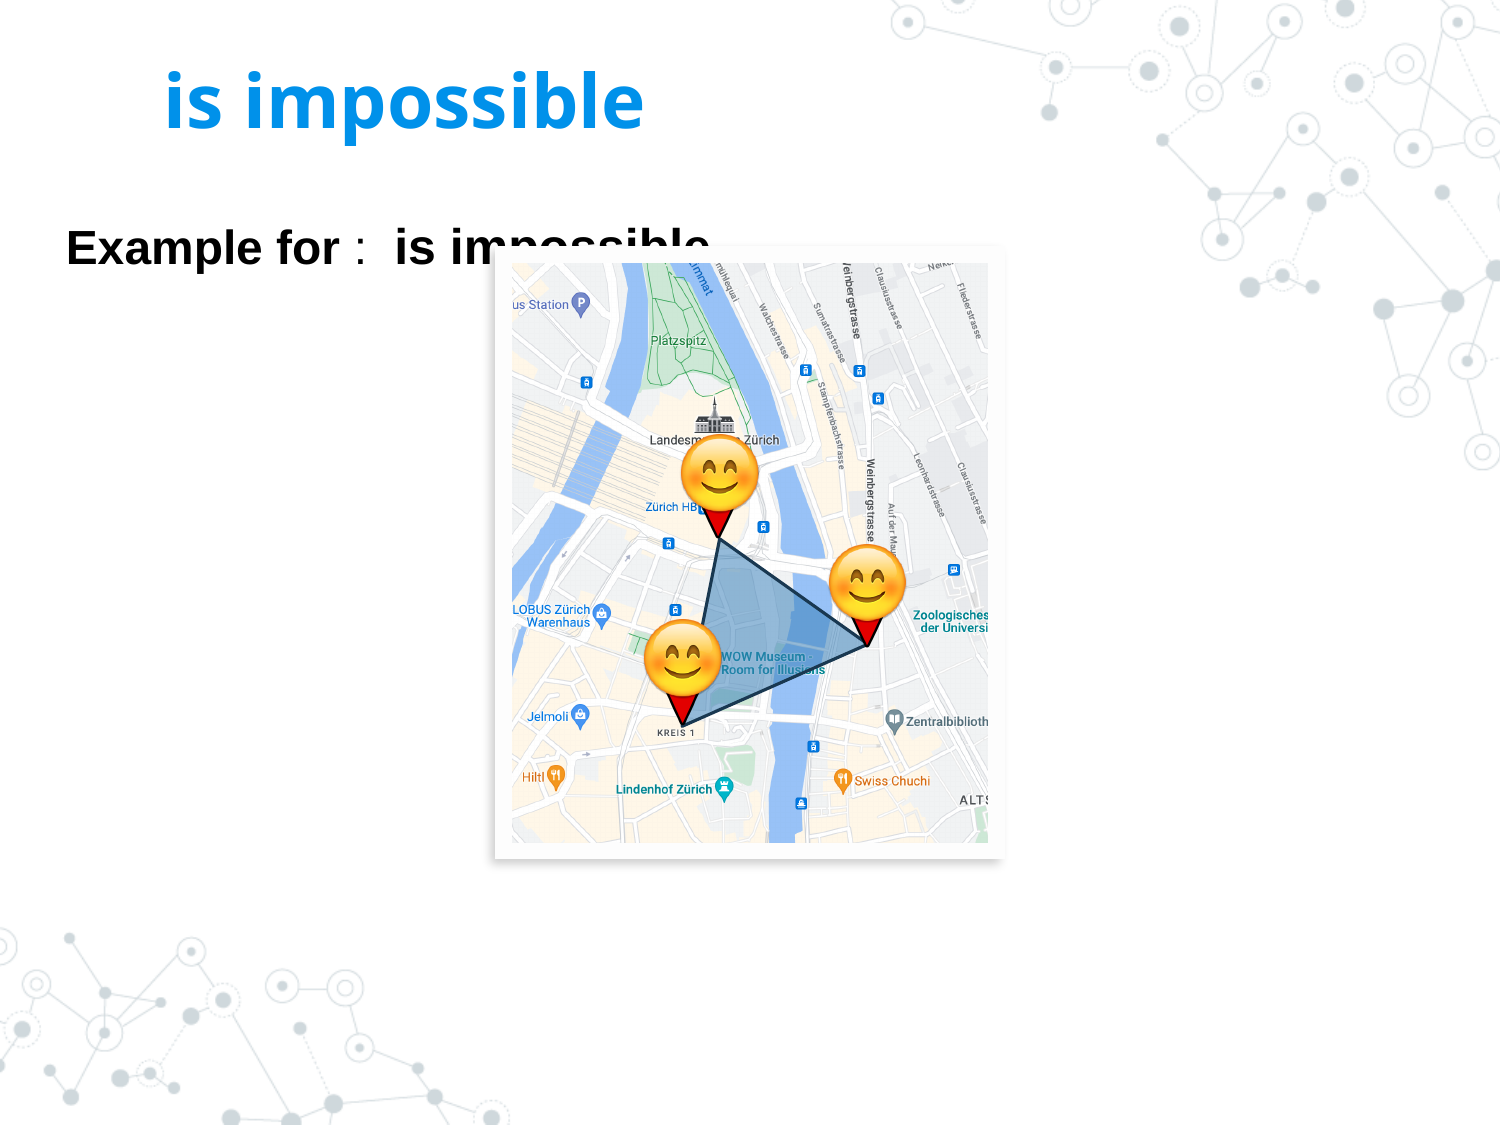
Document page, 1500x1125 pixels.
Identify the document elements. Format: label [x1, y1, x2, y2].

text_box [511, 262, 989, 843]
picture [0, 0, 1500, 1125]
